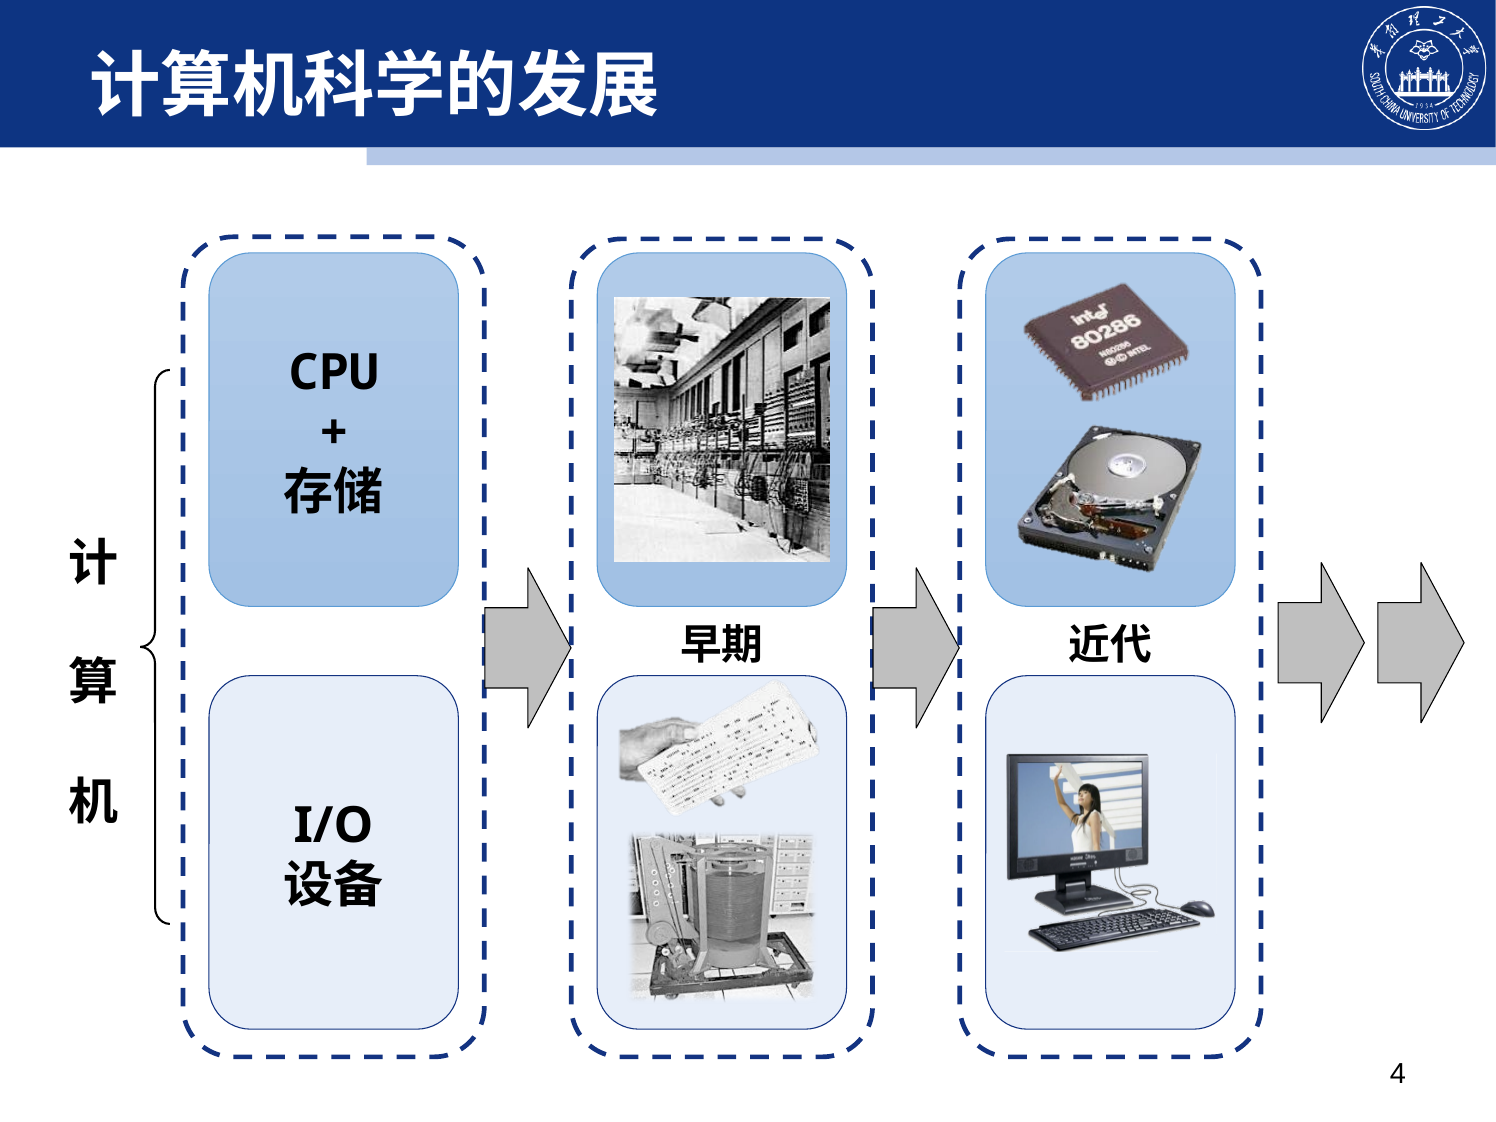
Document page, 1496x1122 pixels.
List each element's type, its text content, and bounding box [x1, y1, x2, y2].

text_box [959, 238, 1262, 1058]
text_box [182, 236, 485, 1058]
picture [1022, 279, 1198, 402]
picture [626, 830, 818, 1004]
text_box [872, 567, 959, 729]
picture [1010, 423, 1211, 573]
text_box [1277, 562, 1365, 724]
text_box [570, 238, 874, 1058]
text_box 计算机 [53, 462, 125, 837]
text_box [484, 567, 571, 729]
text_box [140, 368, 170, 925]
text_box 计算机科学的发展 [74, 41, 1384, 134]
picture [1004, 753, 1217, 952]
text_box 4 [1071, 1047, 1421, 1100]
picture [613, 675, 831, 823]
picture [1354, 0, 1496, 148]
text_box [1377, 562, 1465, 724]
picture [614, 297, 830, 562]
